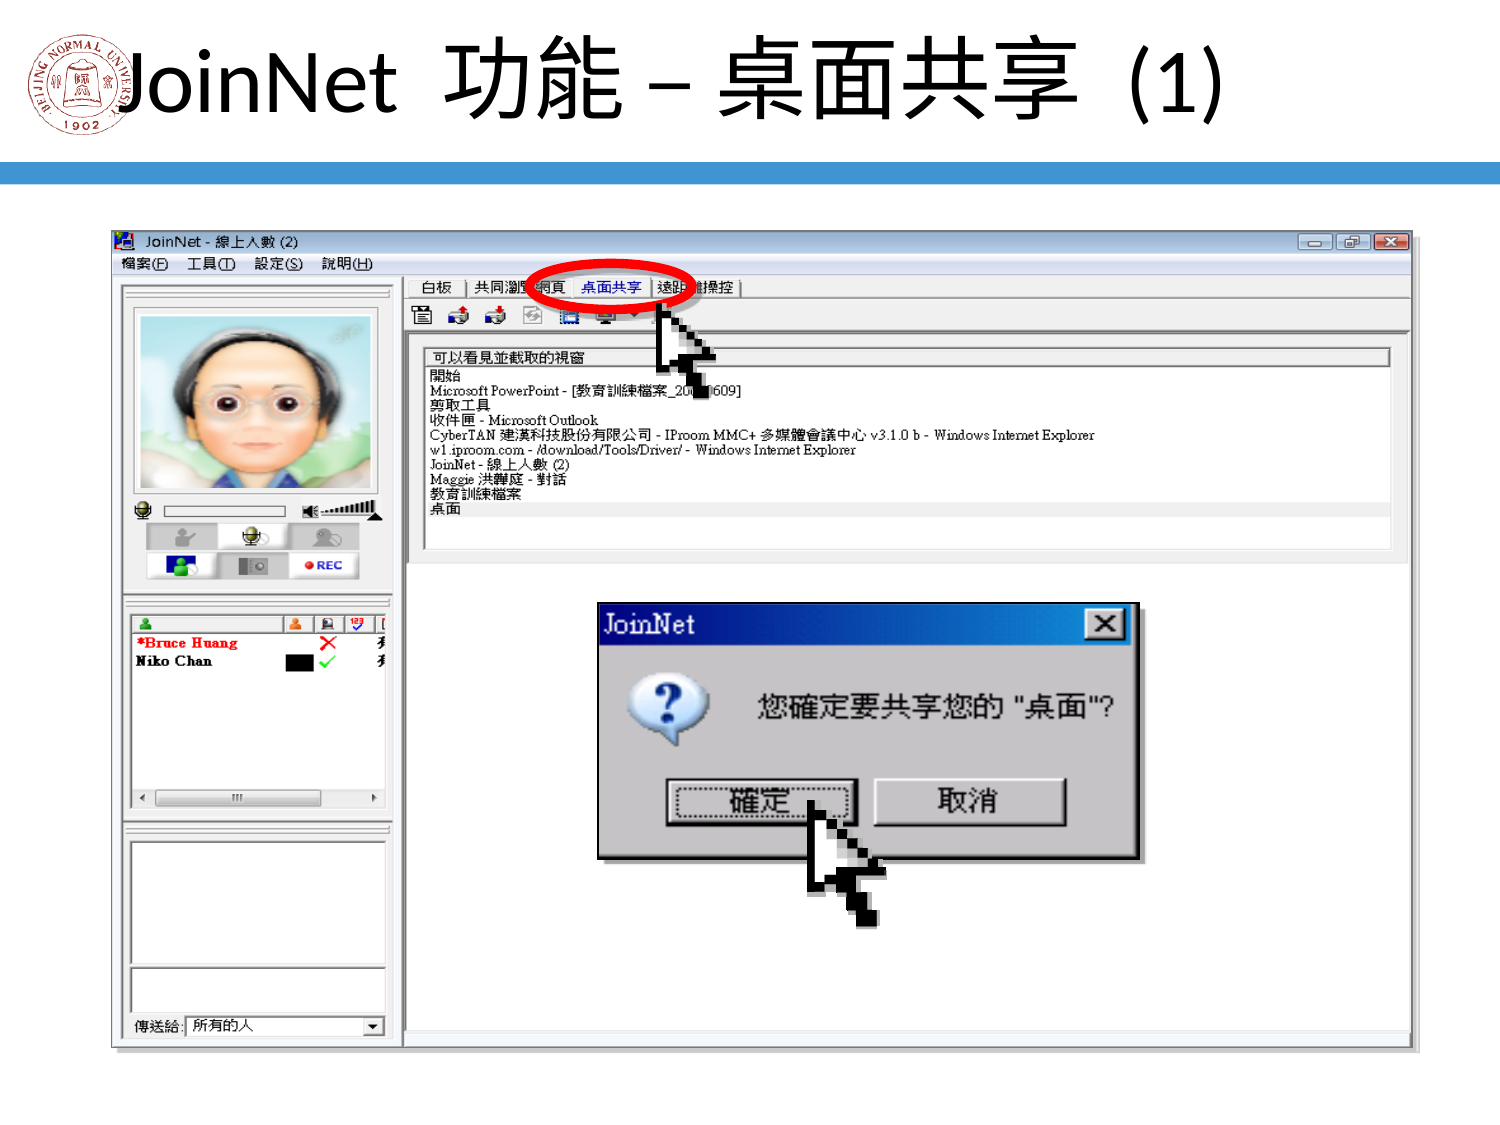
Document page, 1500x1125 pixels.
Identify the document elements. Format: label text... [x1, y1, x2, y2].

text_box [111, 231, 1412, 1047]
title JoinNet 功能 – 桌面共享 (1) [0, 0, 1348, 170]
